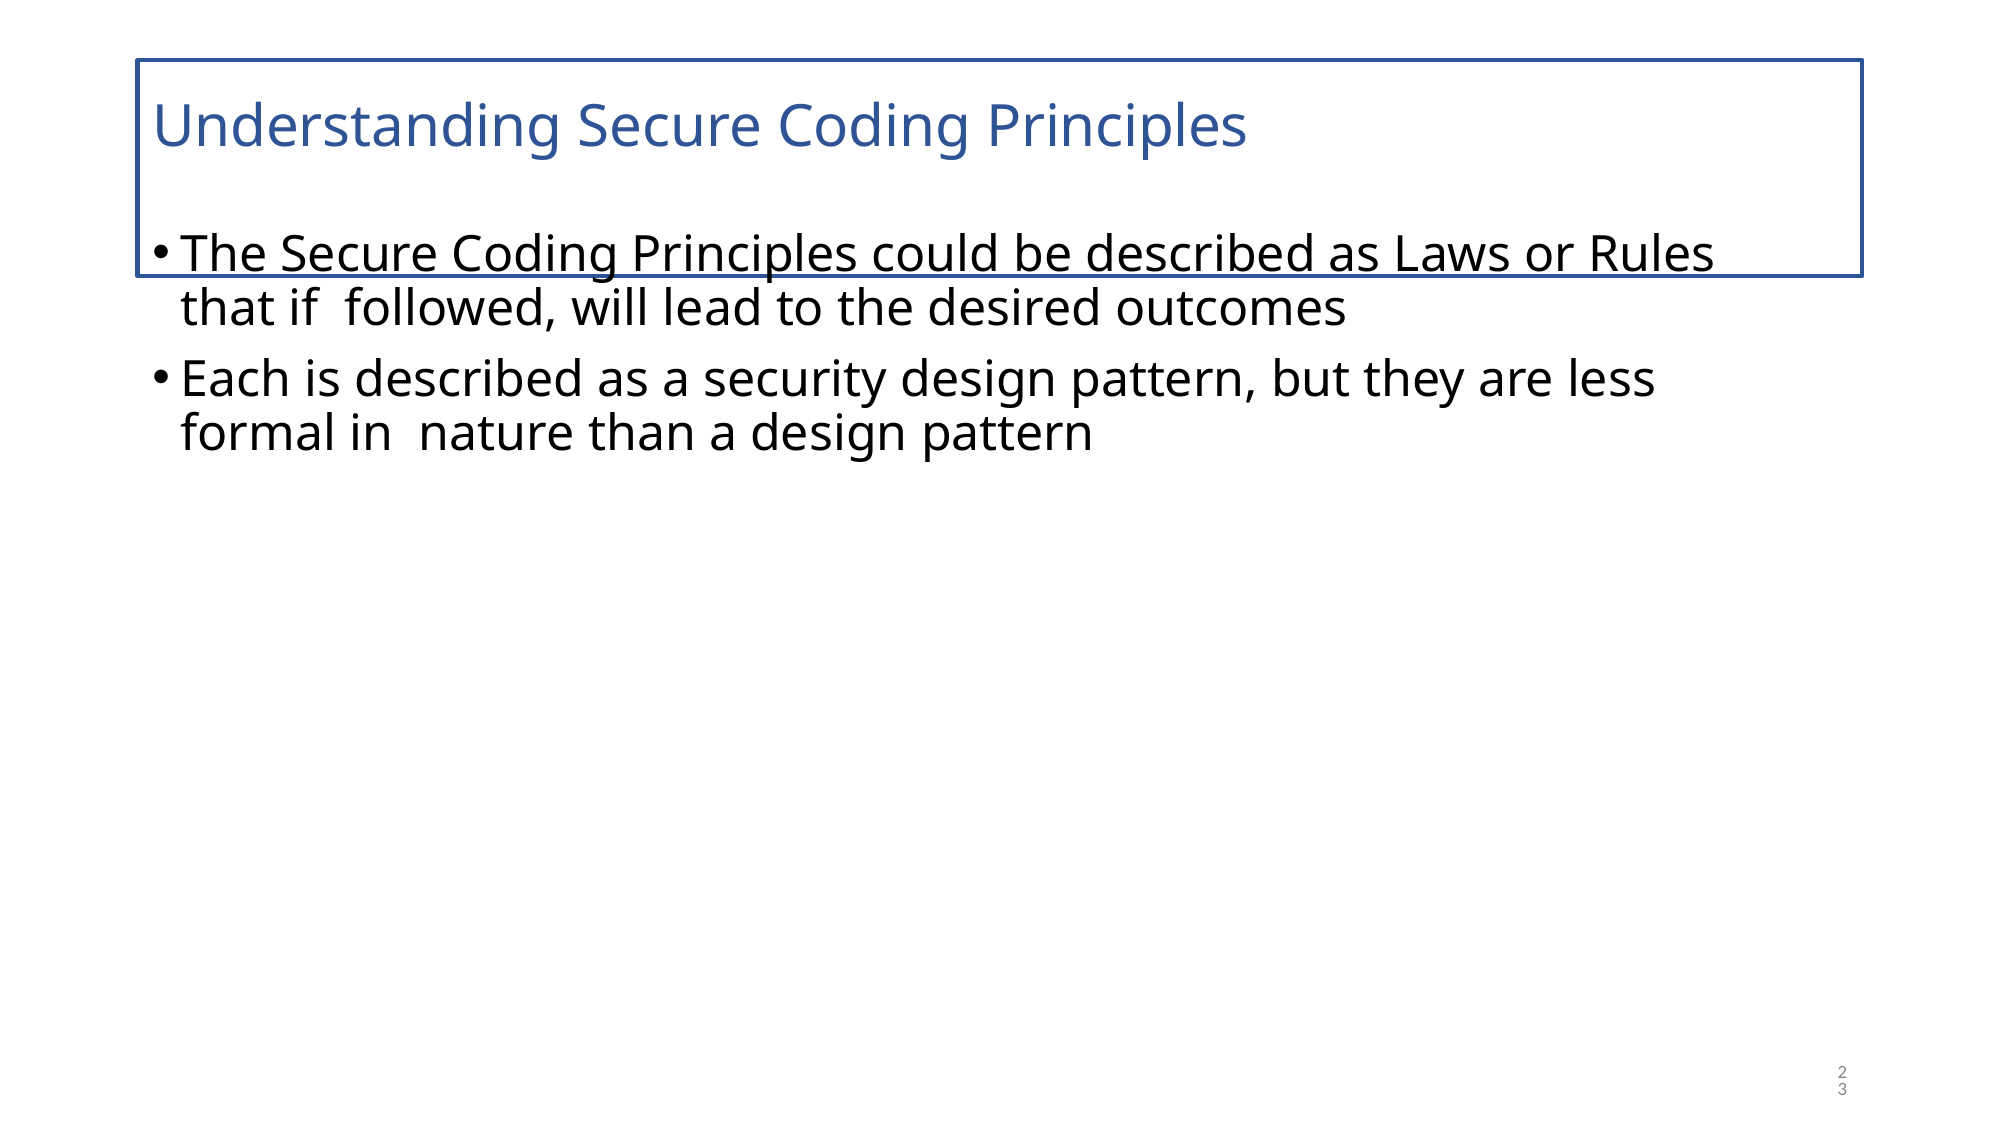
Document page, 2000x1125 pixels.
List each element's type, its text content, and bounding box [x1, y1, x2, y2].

text_box 23 [1831, 1062, 1856, 1083]
title Understanding Secure Coding Principles [137, 60, 1863, 277]
text_box The Secure Coding Principles could be described as Laws or Rules that if followed, will lead to the desired outcomes Each is described as a security design pattern, but they are less formal in nature than a design pattern [150, 218, 1801, 460]
